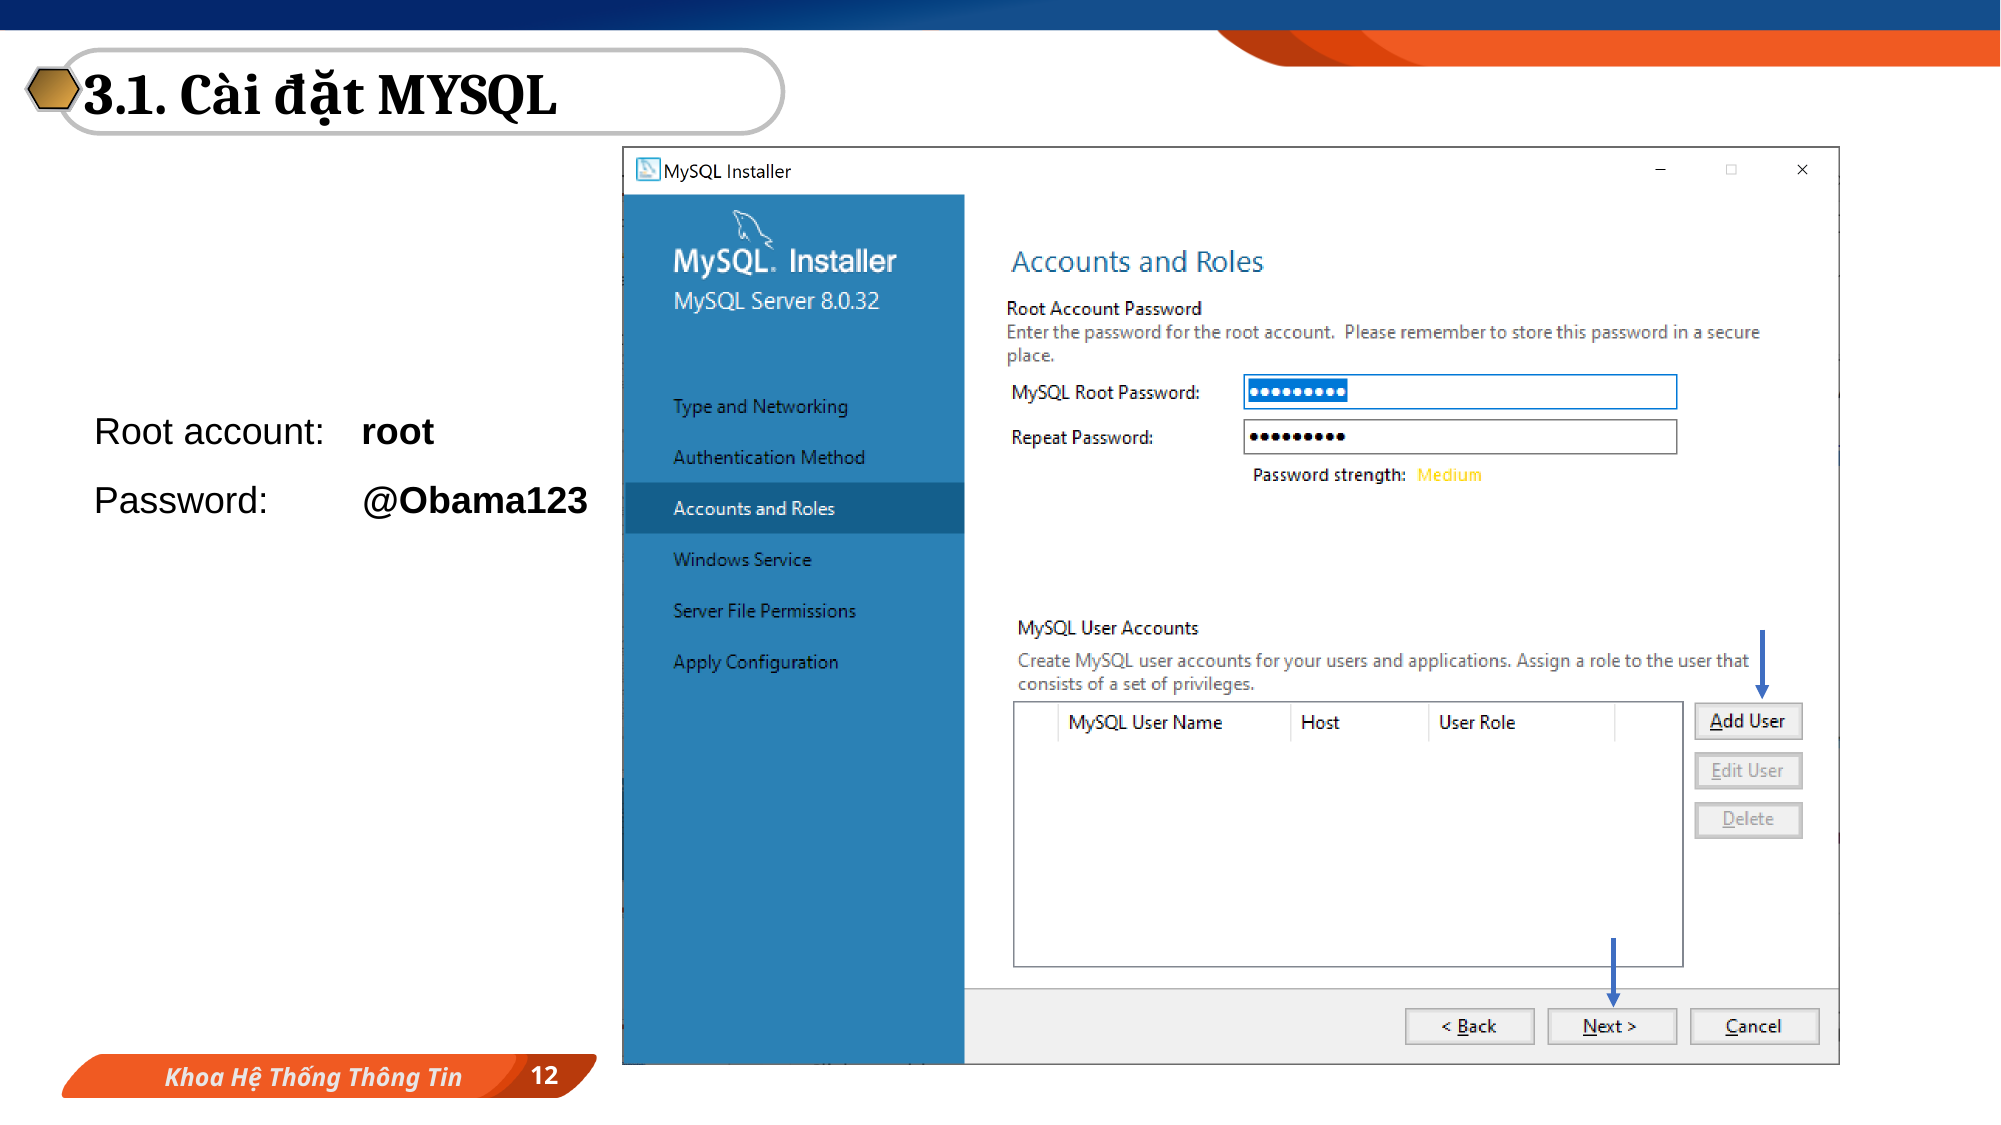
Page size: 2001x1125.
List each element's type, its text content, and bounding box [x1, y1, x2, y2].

picture [34, 146, 1840, 1125]
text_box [24, 49, 784, 134]
picture [0, 0, 2001, 71]
text_box Root account: [79, 400, 341, 460]
text_box @Obama123 [347, 468, 604, 529]
footer Khoa Hệ Thống Thông Tin [119, 1054, 508, 1098]
slide_number 12 [508, 1046, 574, 1106]
text_box Password: [79, 468, 284, 529]
text_box root [346, 400, 450, 460]
